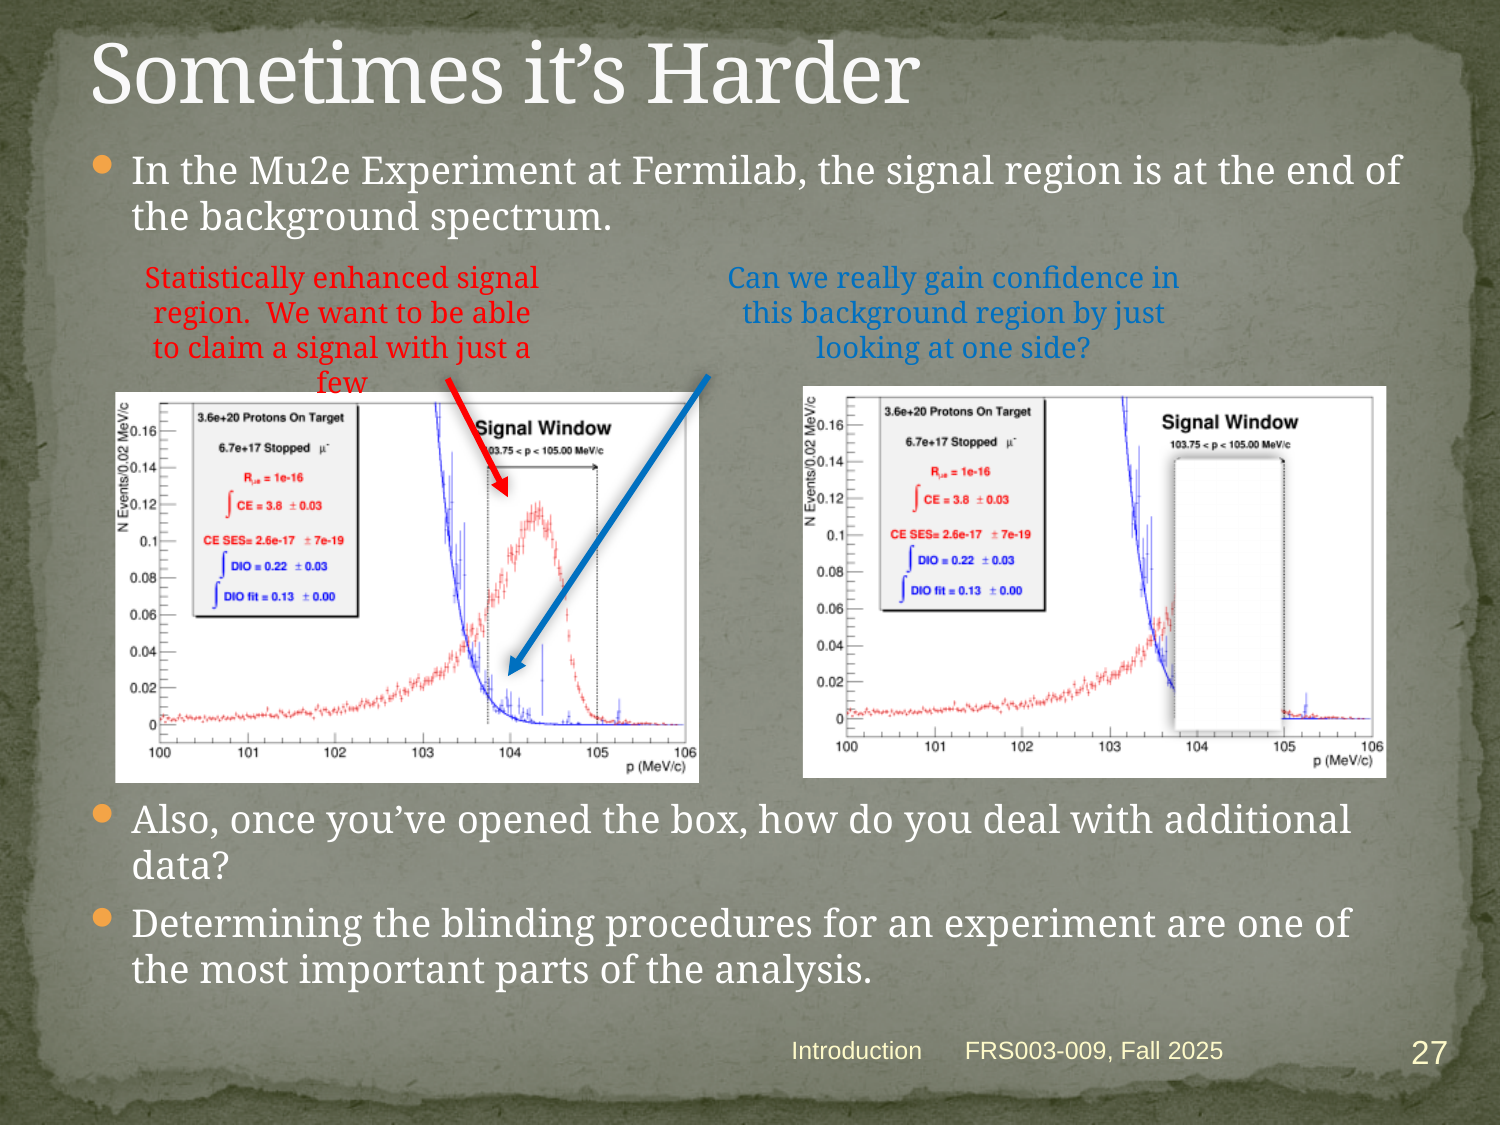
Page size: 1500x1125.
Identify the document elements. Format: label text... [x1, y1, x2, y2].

text_box Can we really gain confidence in this background region by just looking at one side? [698, 251, 1209, 372]
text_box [449, 380, 497, 496]
picture [805, 389, 1385, 776]
picture [118, 394, 697, 781]
footer Introduction [350, 1017, 938, 1081]
slide_number 27 [1379, 1014, 1480, 1089]
slide_number FRS003-009, Fall 2025 [950, 1017, 1375, 1081]
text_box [509, 377, 707, 675]
text_box Statistically enhanced signal region. We want to be able to claim a signal with just a few [130, 251, 555, 381]
title Sometimes it’s Harder [74, 24, 1425, 128]
list In the Mu2e Experiment at Fermilab, the signal region is at the end of the background spectrum. Also, once you’ve opened the box, how do you deal with additional data? Determining the blinding procedures for an experiment are one of the most important parts of the analysis. [74, 137, 1426, 1001]
